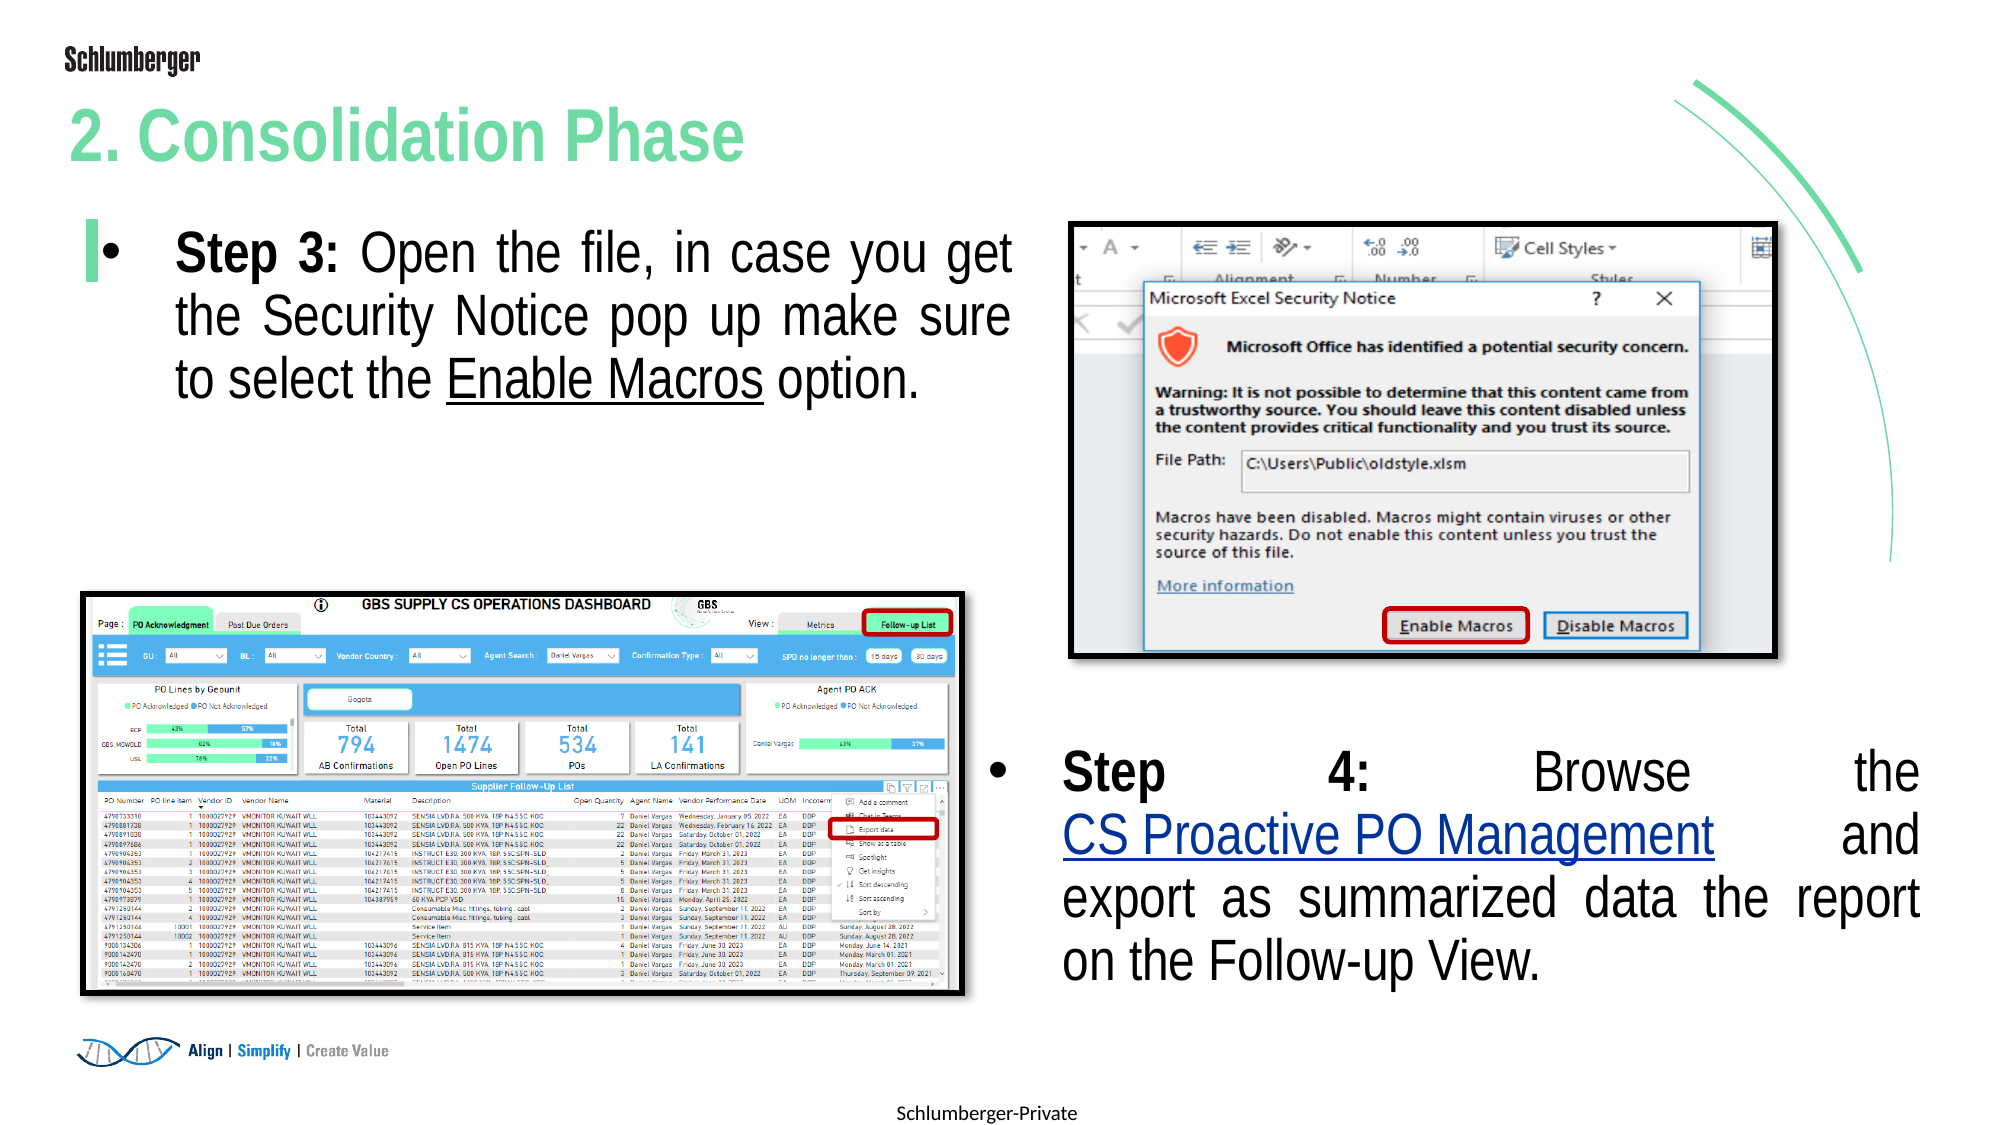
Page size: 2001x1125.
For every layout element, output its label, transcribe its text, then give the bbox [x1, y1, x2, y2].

text_box Step 3: Open the file, in case you get the Security Notice pop up make sure to select the Enable Macros option. [86, 214, 1028, 499]
picture [1074, 226, 1773, 653]
picture [65, 1025, 399, 1078]
text_box Step 4: Browse the CS Proactive PO Management and export as summarized data the report on the Follow-up View. [973, 733, 1936, 1019]
list 2. Consolidation Phase [54, 89, 1528, 199]
picture [86, 596, 959, 990]
picture [65, 46, 200, 77]
